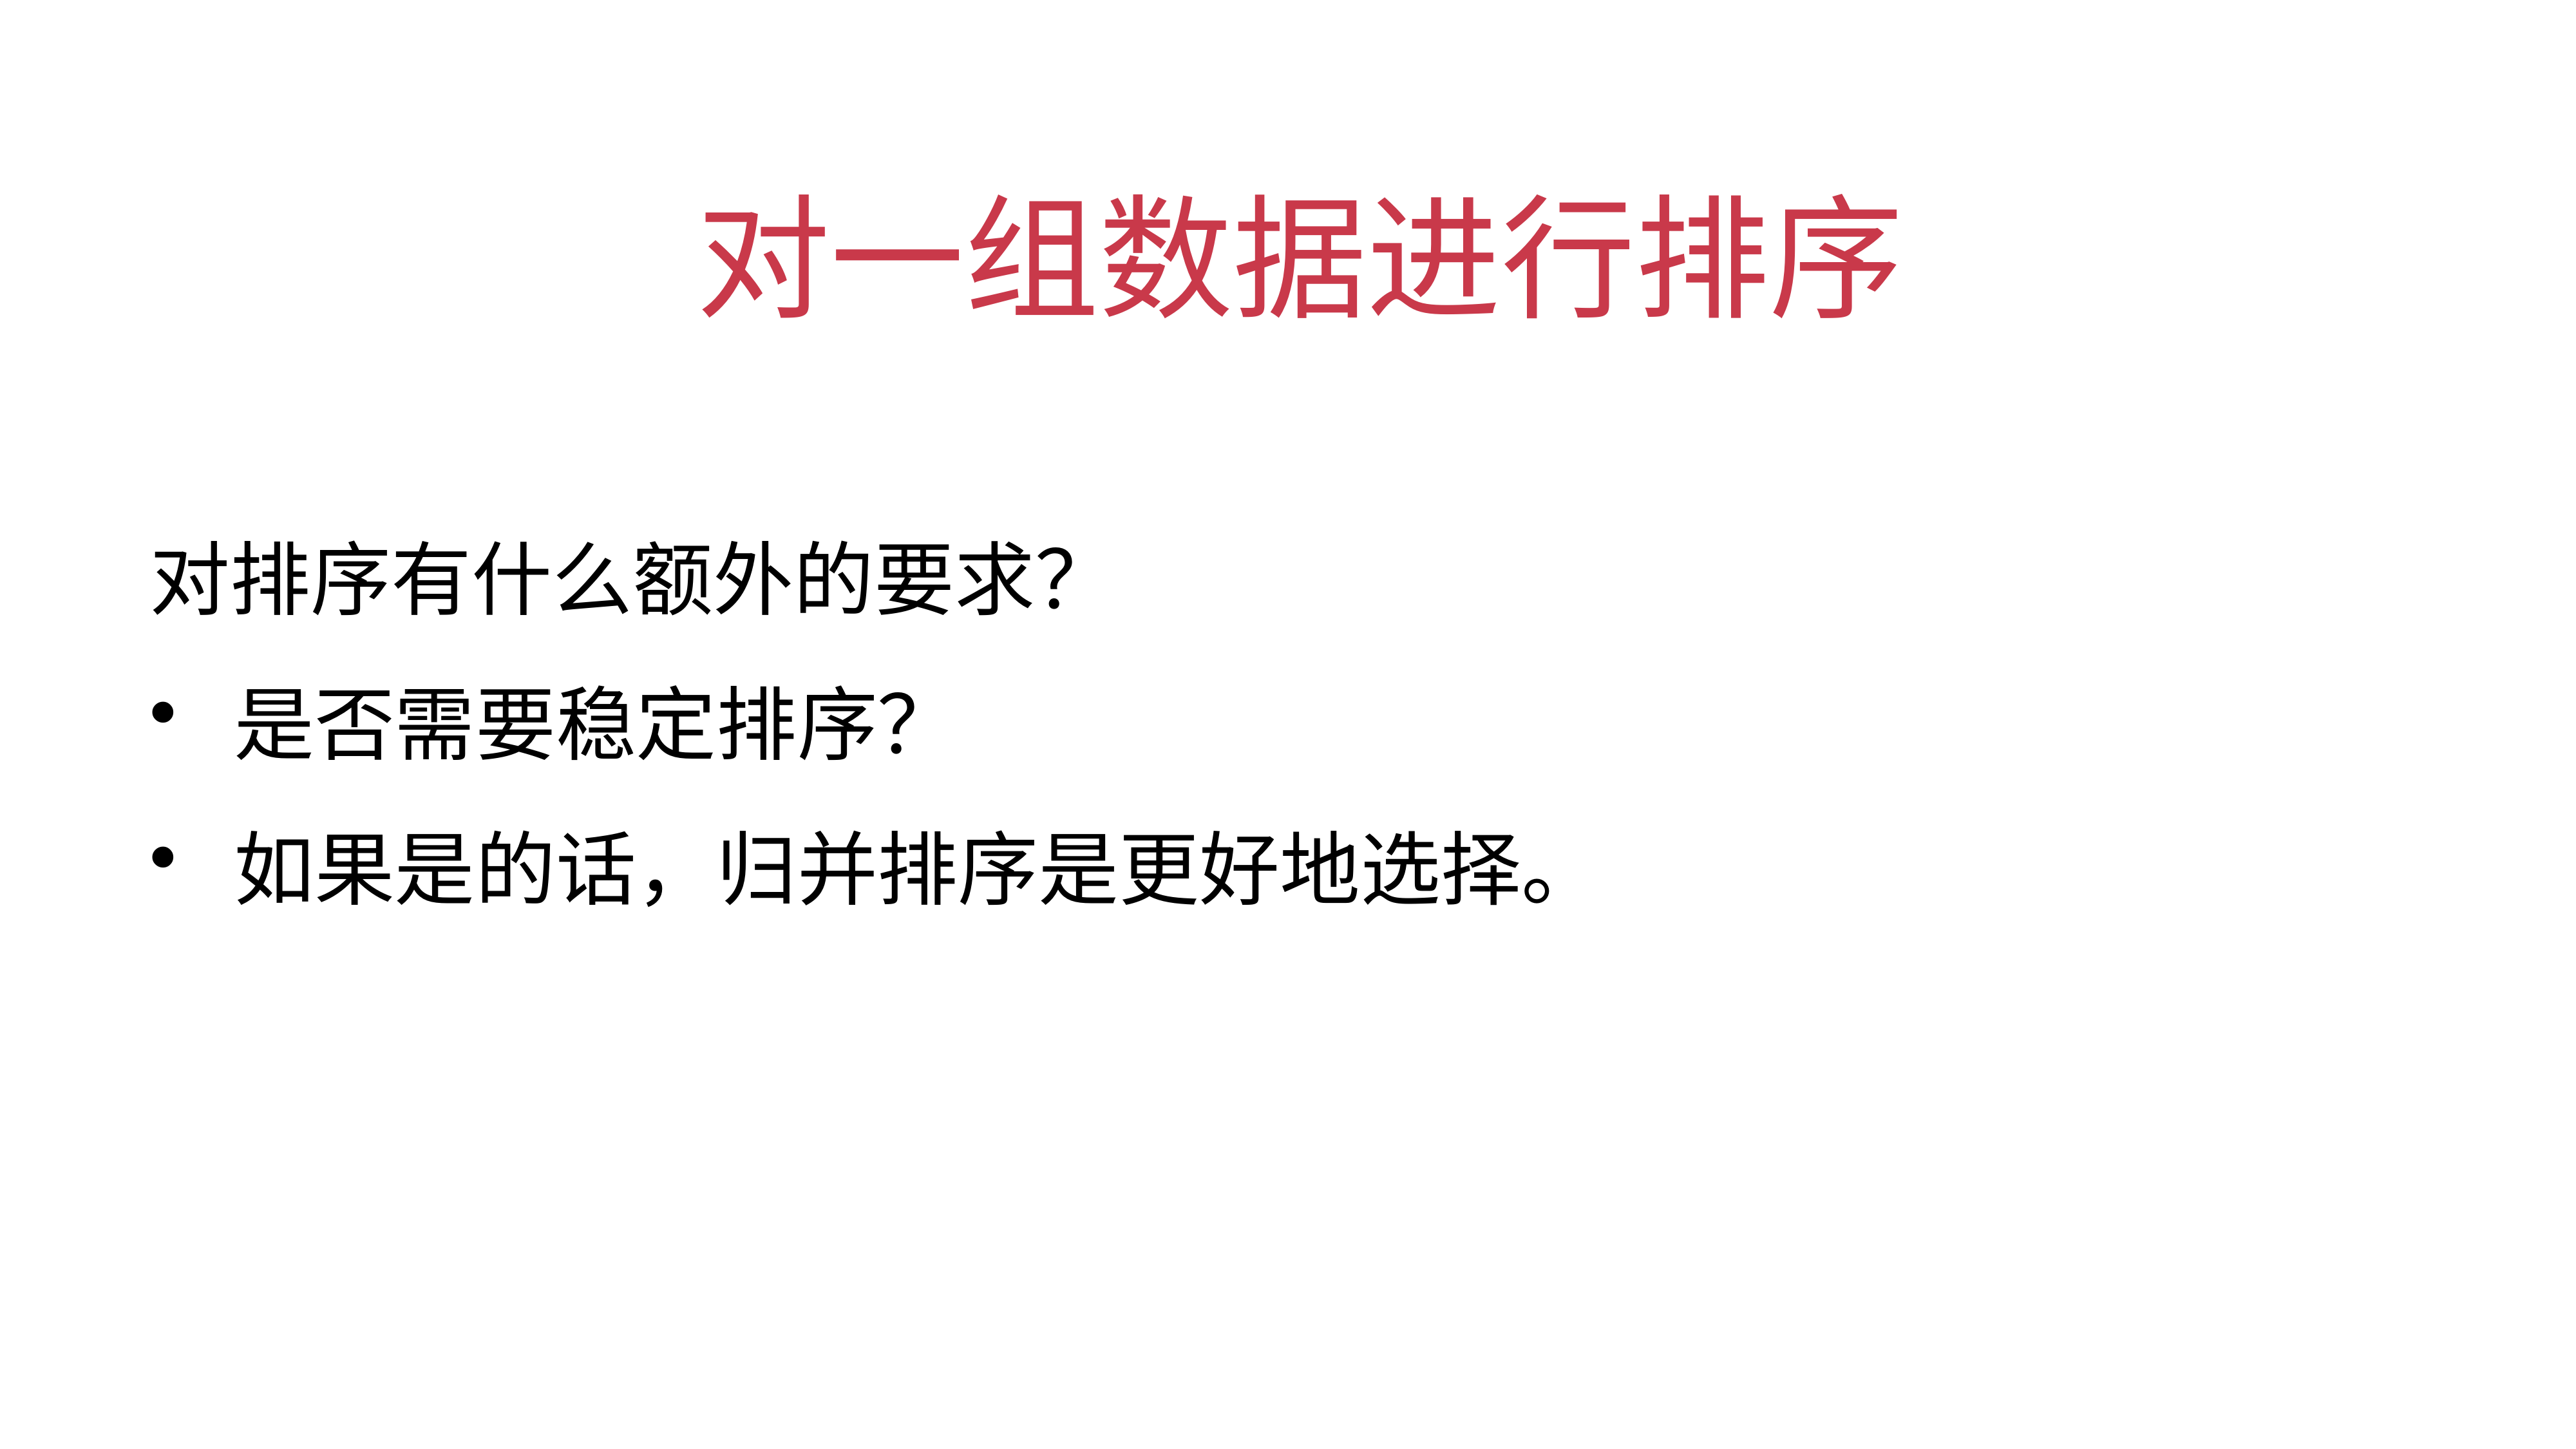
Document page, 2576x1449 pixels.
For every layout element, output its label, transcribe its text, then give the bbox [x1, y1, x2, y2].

text_box 对排序有什么额外的要求？ 是否需要稳定排序？ 如果是的话，归并排序是更好地选择。 [144, 475, 2528, 920]
title 对一组数据进行排序 [187, 124, 2389, 340]
